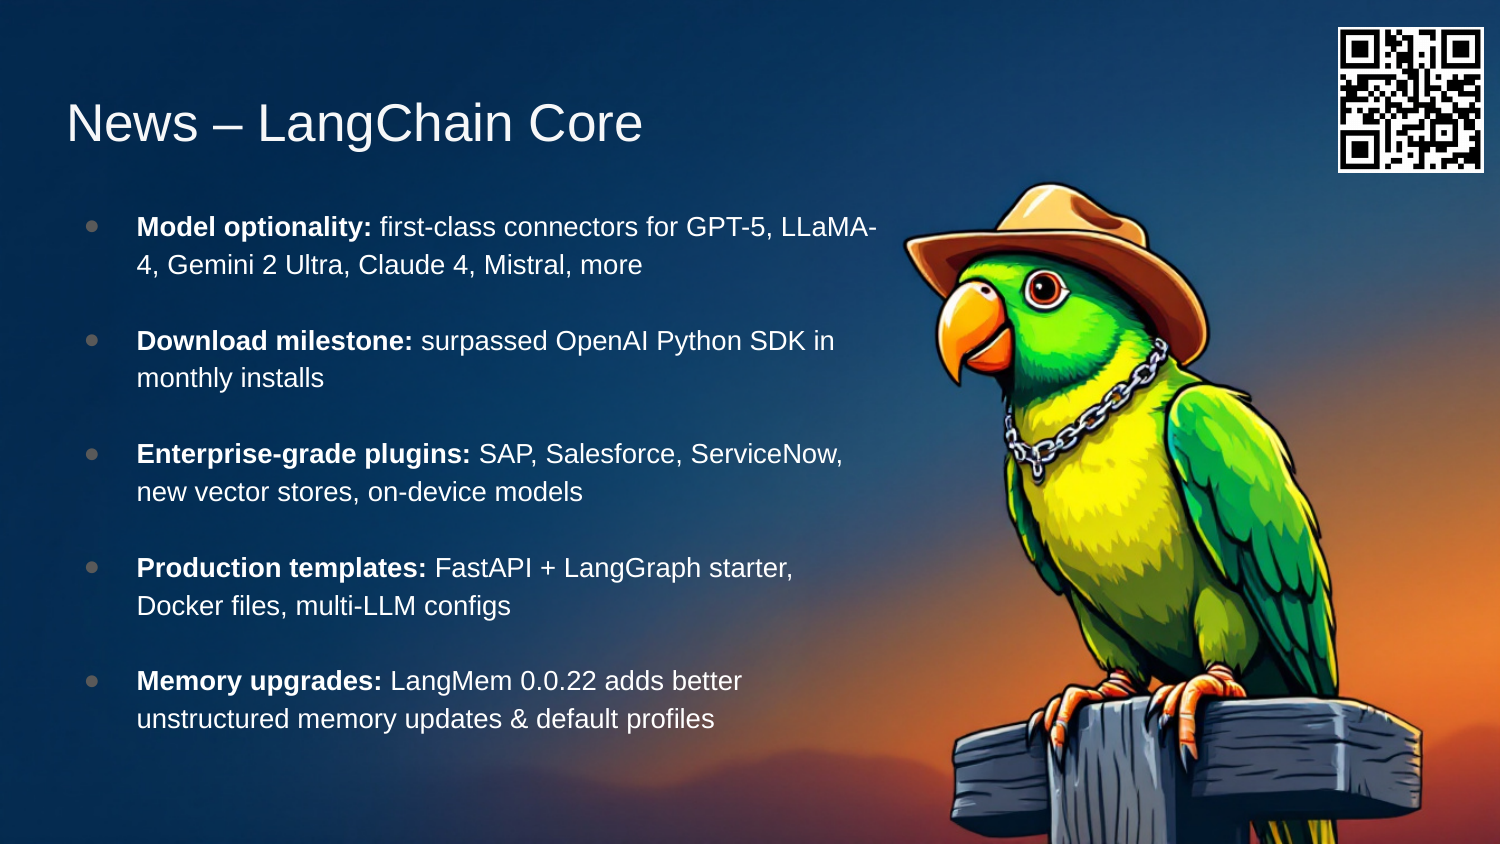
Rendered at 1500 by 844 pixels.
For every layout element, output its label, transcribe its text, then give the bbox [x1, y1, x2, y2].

list Model optionality: first-class connectors for GPT-5, LLaMA-4, Gemini 2 Ultra, Claude 4, Mistral, more Download milestone: surpassed OpenAI Python SDK in monthly installs Enterprise-grade plugins: SAP, Salesforce, ServiceNow, new vector stores, on-device models Production templates: FastAPI + LangGraph starter, Docker files, multi-LLM configs Memory upgrades: LangMem 0.0.22 adds better unstructured memory updates & default profiles [51, 189, 903, 750]
title News – LangChain Core [51, 72, 1333, 167]
picture [0, 0, 1500, 844]
